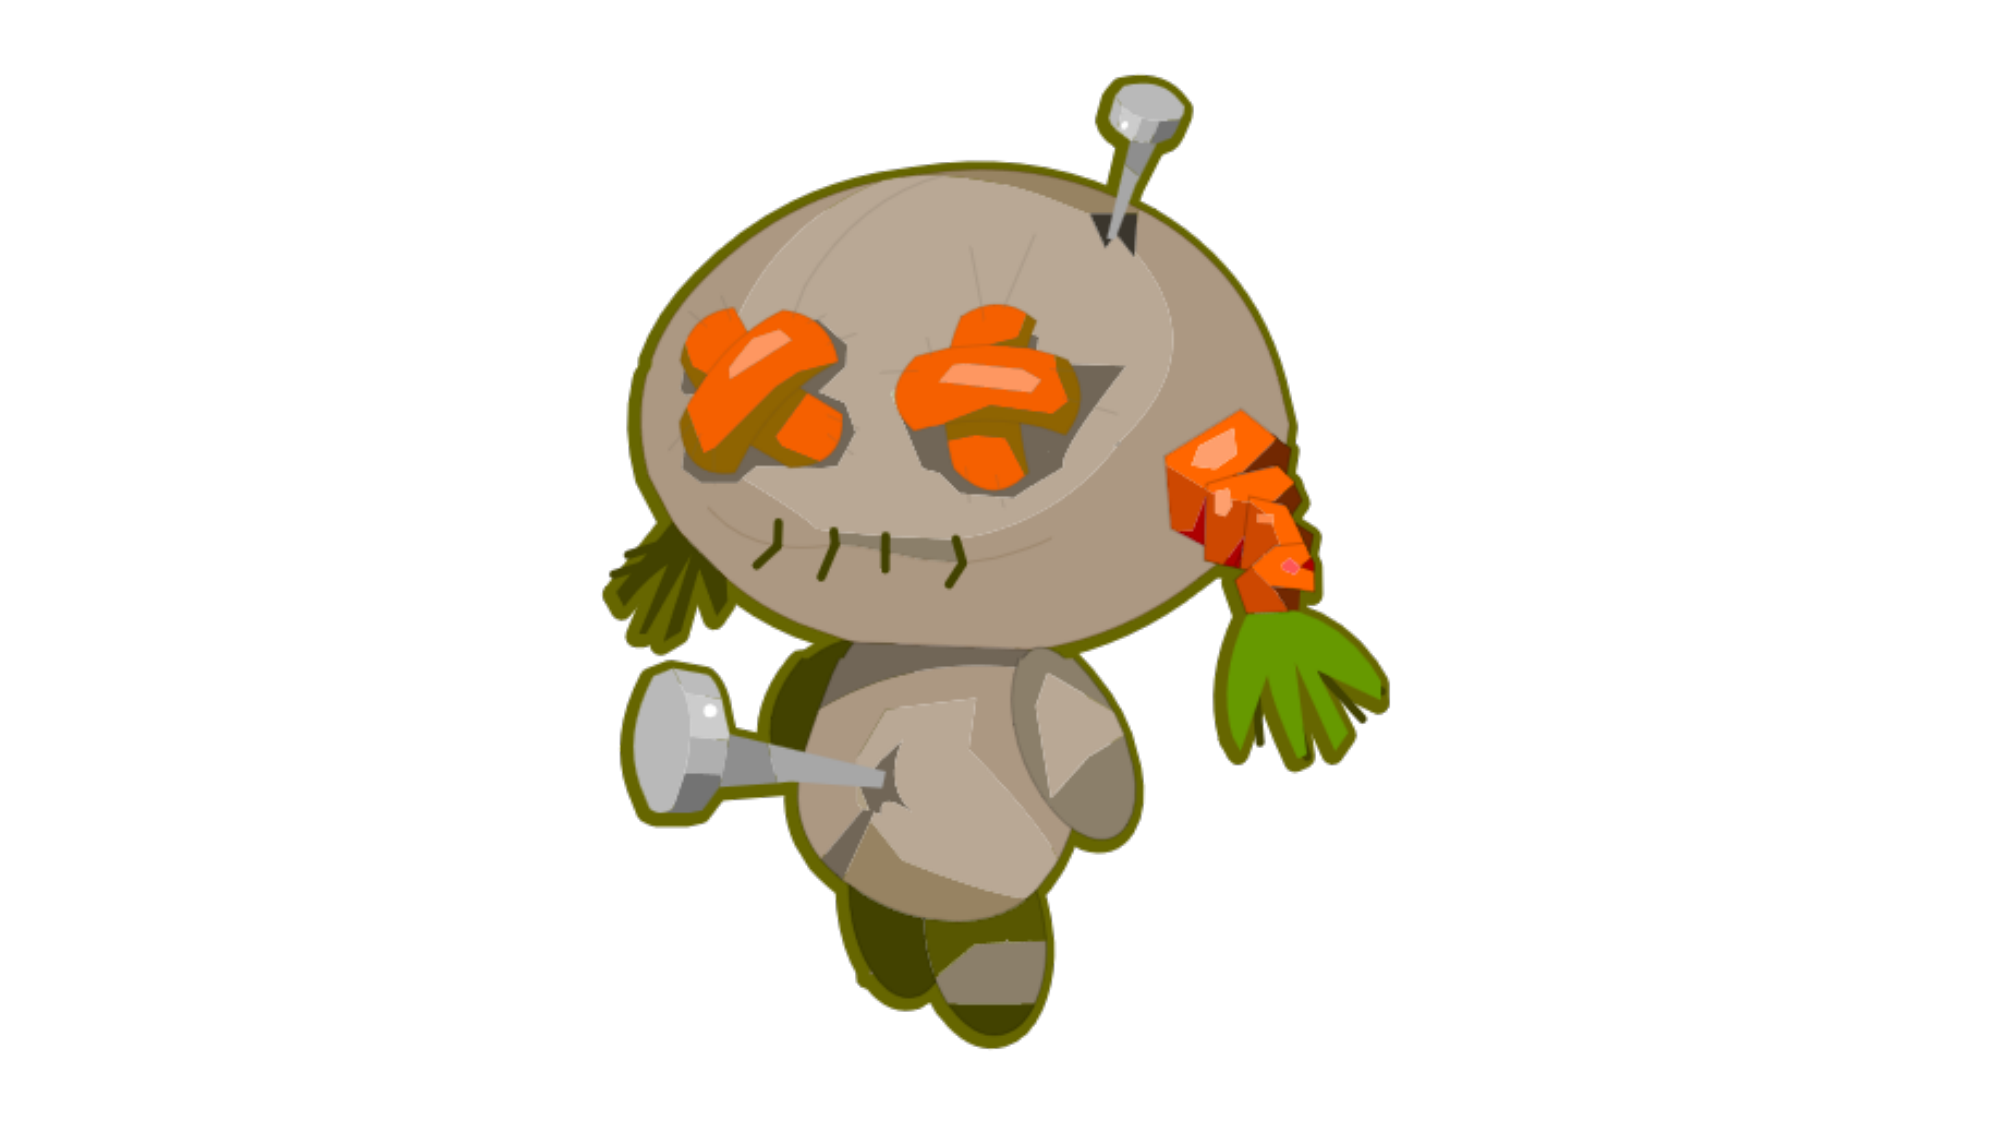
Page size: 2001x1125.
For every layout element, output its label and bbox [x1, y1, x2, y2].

picture [599, 65, 1401, 1060]
